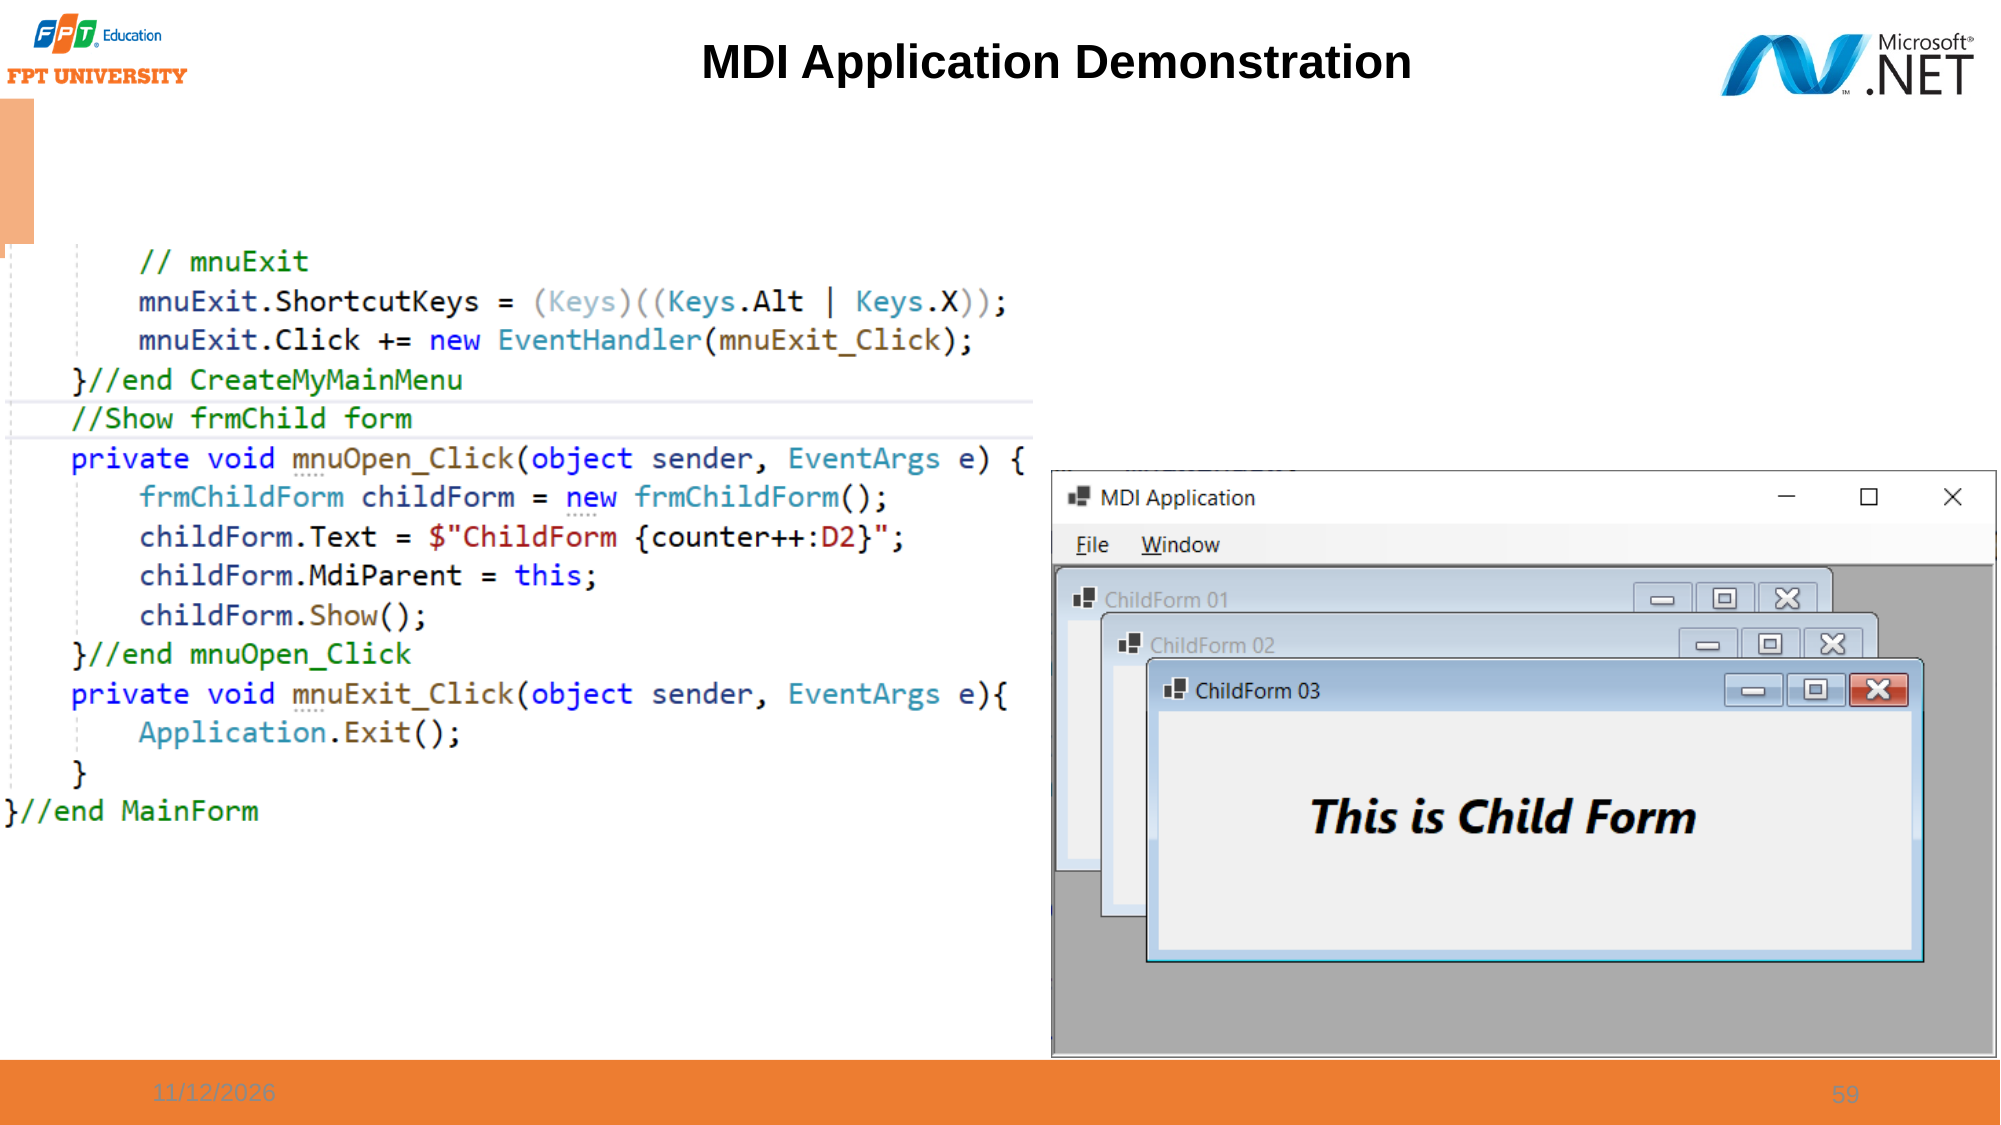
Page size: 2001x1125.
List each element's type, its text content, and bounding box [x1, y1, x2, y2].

slide_number 59 [1424, 1063, 1875, 1123]
picture [1685, 0, 2001, 129]
picture [1051, 470, 1997, 1058]
picture [0, 0, 194, 94]
picture [5, 244, 1033, 832]
text_box MDI Application Demonstration [686, 33, 1471, 94]
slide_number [137, 1061, 588, 1122]
